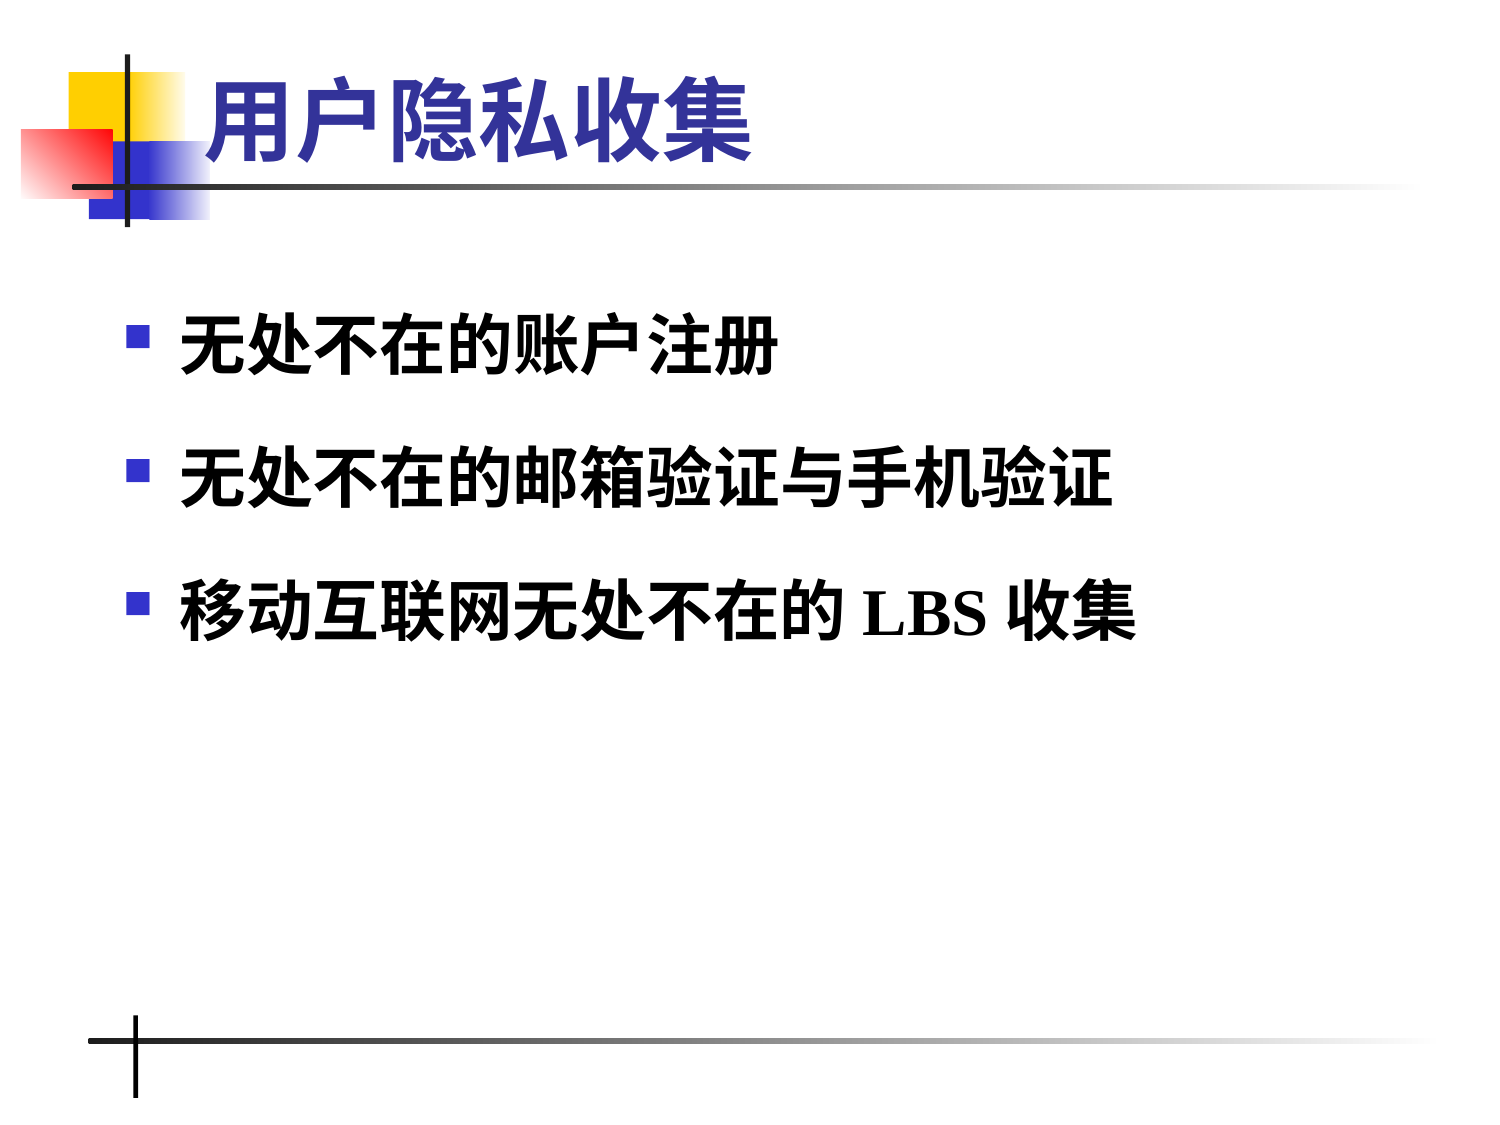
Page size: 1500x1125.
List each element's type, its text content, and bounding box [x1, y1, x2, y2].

title 用户隐私收集 [188, 23, 1468, 181]
list 无处不在的账户注册 无处不在的邮箱验证与手机验证 移动互联网无处不在的LBS收集 [107, 254, 1384, 931]
